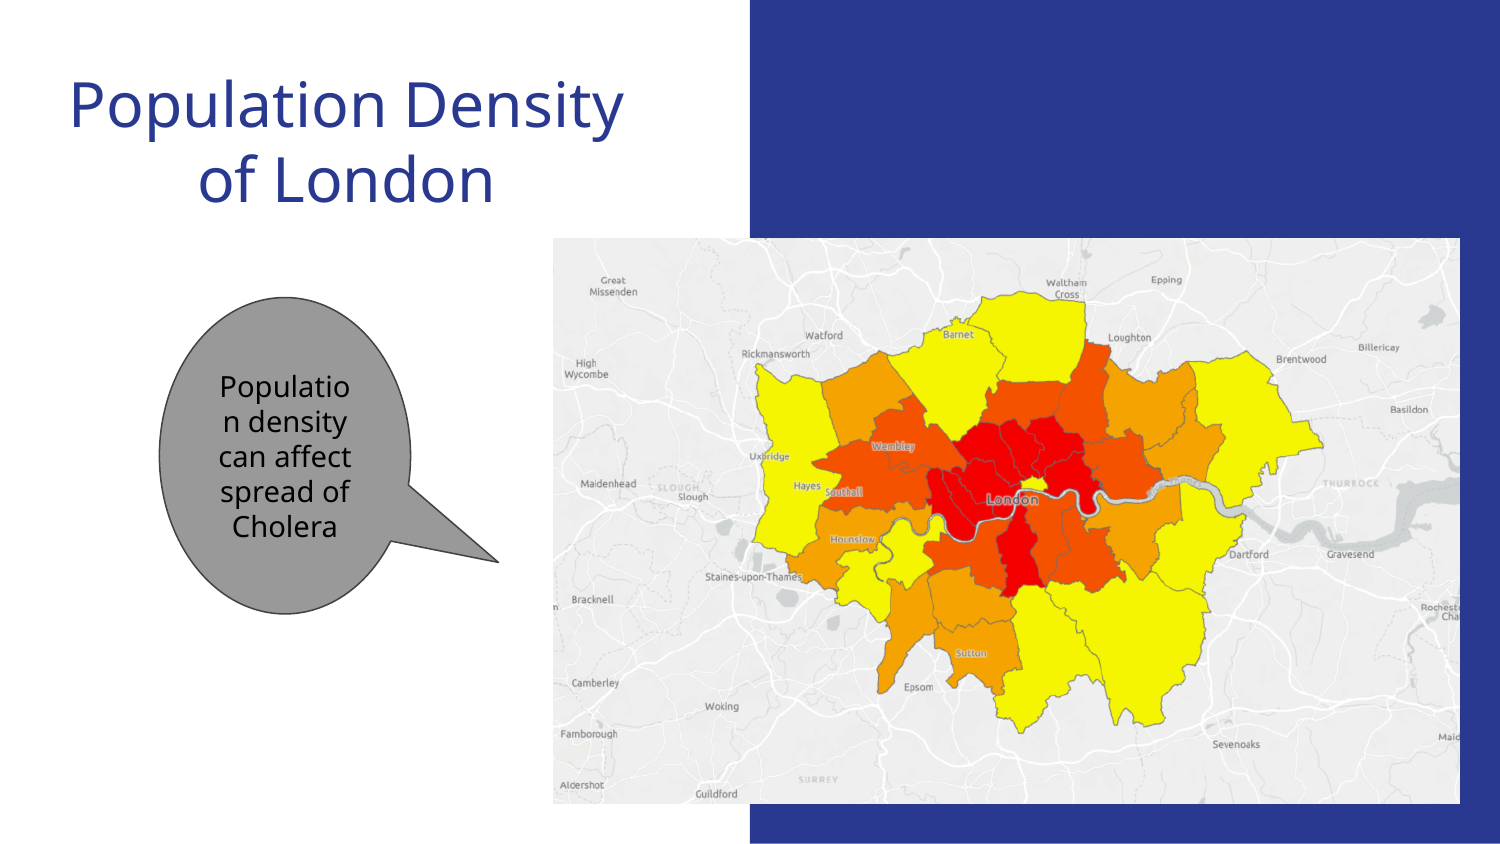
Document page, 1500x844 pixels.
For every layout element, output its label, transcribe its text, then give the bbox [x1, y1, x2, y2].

picture [553, 238, 1460, 804]
text_box Population density can affect spread of Cholera [159, 297, 499, 614]
title Population Density of London [43, 28, 651, 230]
